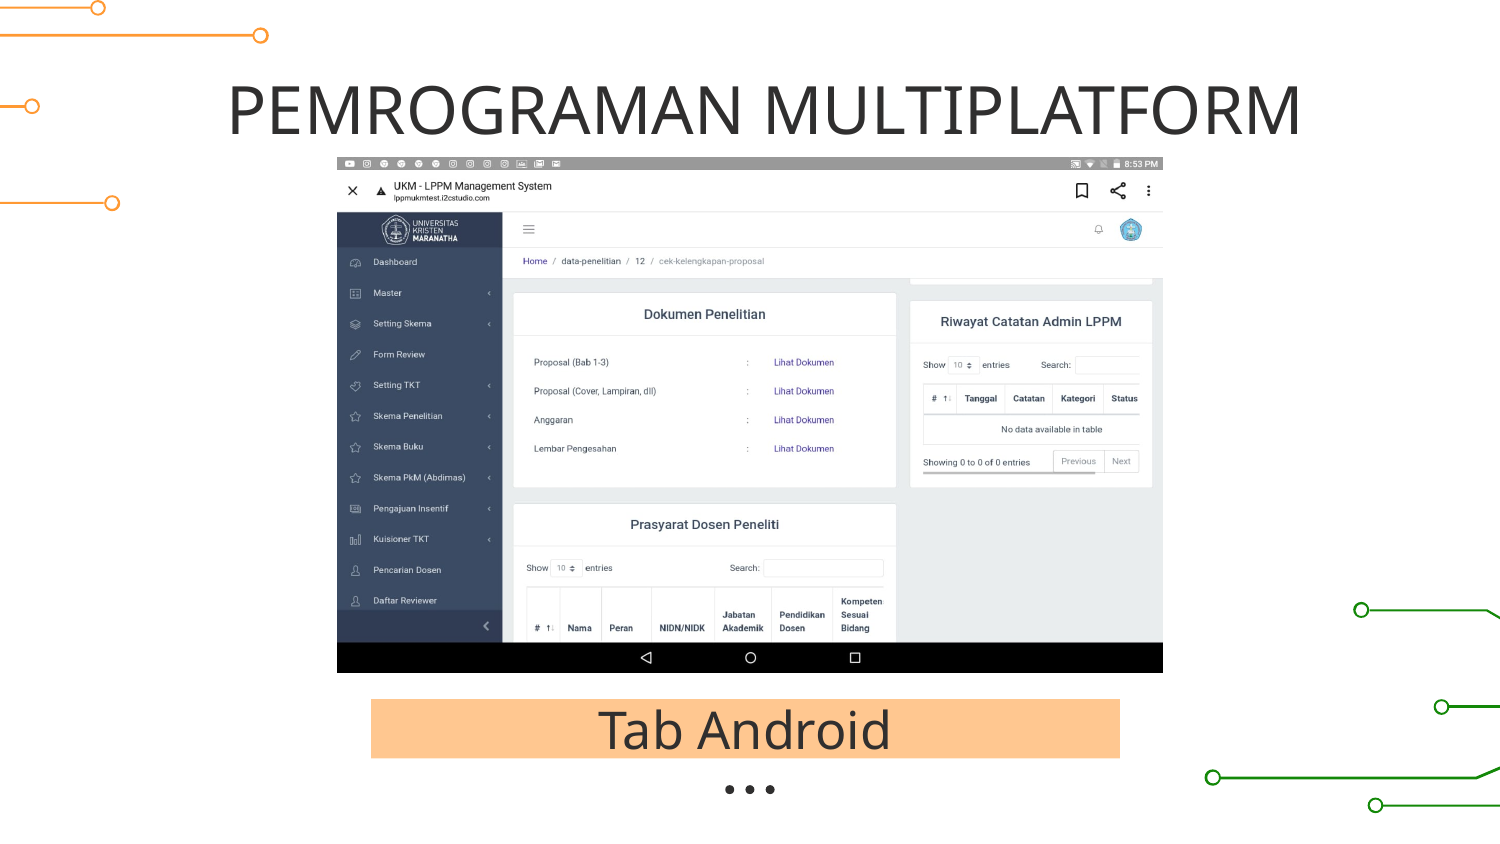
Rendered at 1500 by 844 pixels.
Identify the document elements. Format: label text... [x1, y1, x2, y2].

picture [337, 157, 1163, 673]
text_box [1204, 581, 1500, 814]
title Tab Android [371, 699, 1120, 759]
subtitle PEMROGRAMAN MULTIPLATFORM [273, 57, 1394, 163]
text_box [0, 0, 270, 232]
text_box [725, 784, 775, 795]
